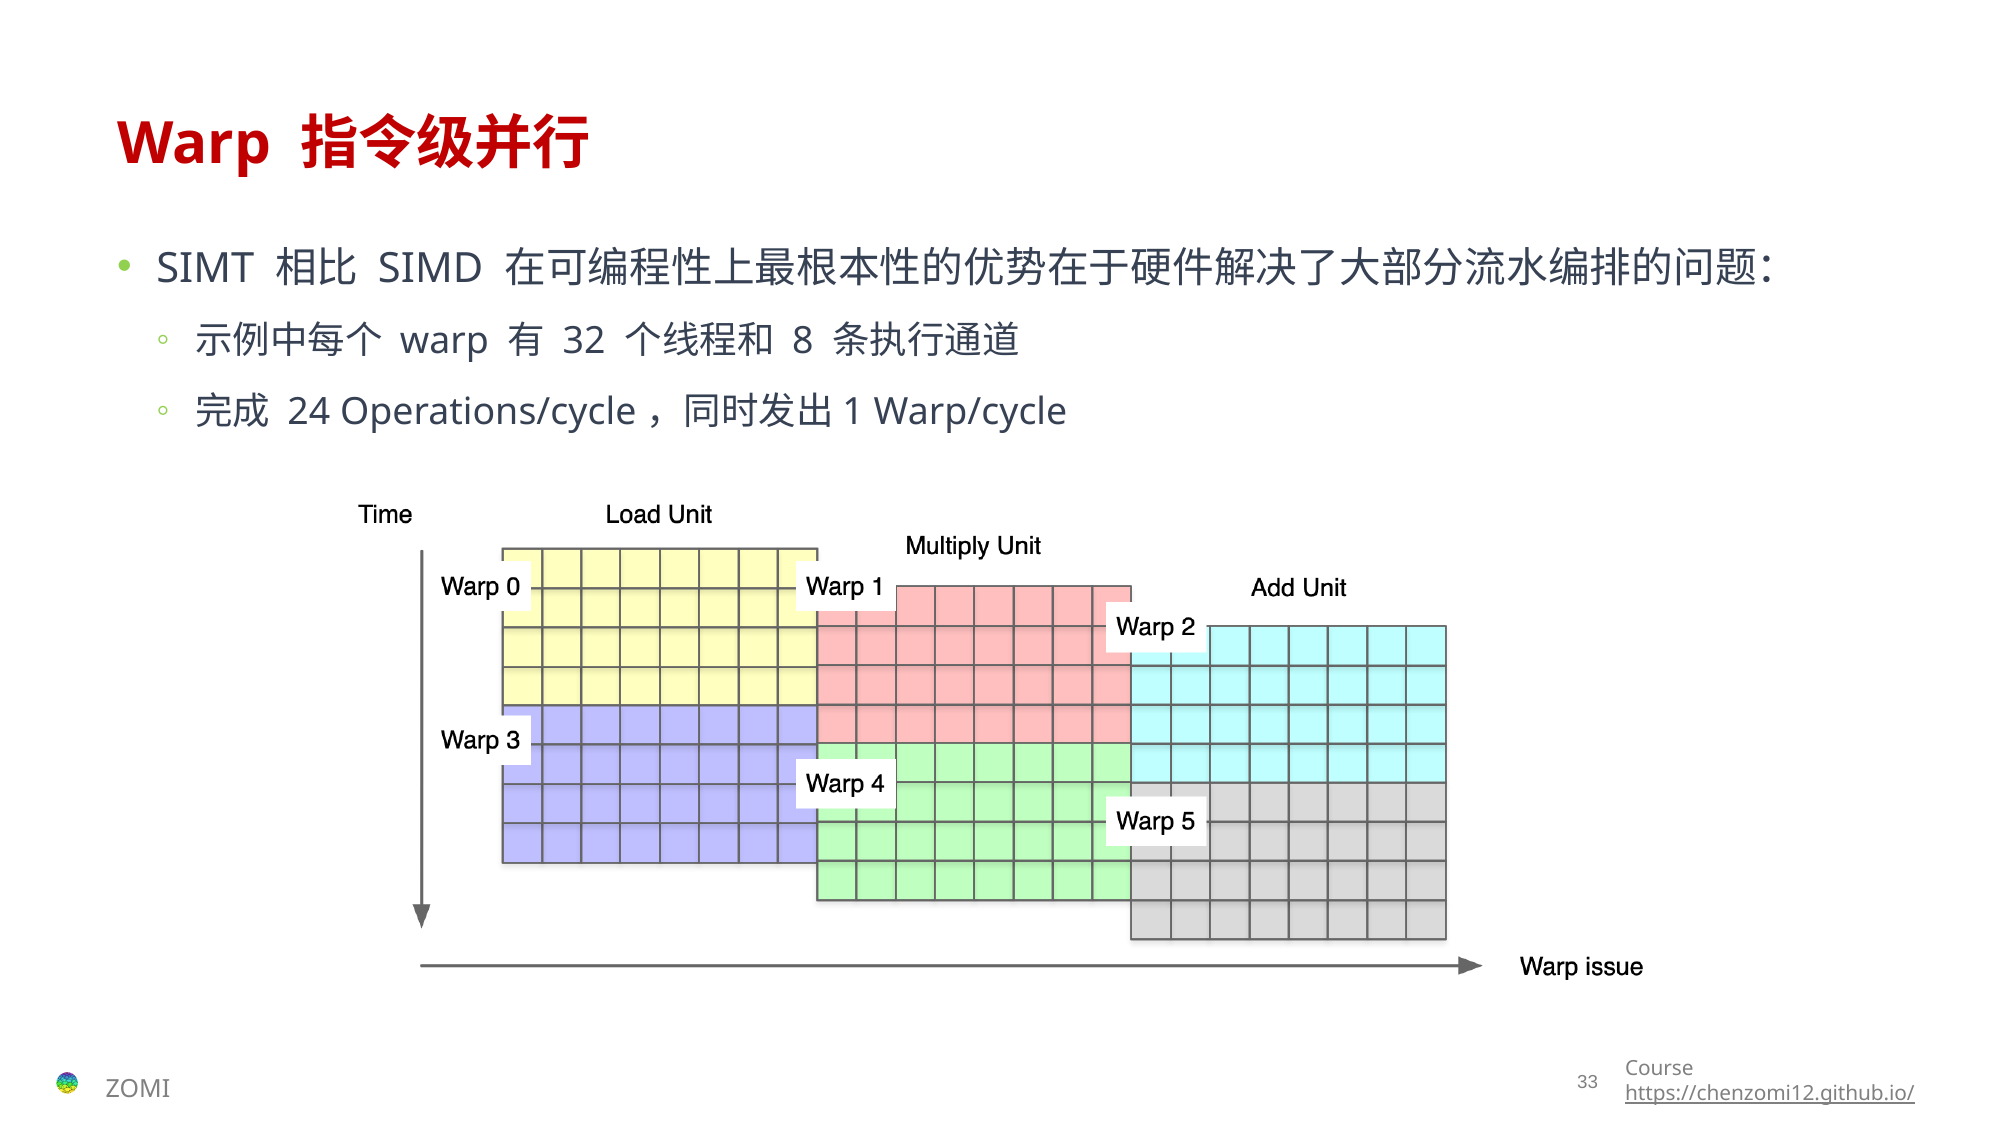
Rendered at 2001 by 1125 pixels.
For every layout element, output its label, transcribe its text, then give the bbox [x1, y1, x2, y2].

picture [57, 1073, 77, 1093]
picture [345, 488, 1655, 992]
list SIMT 相比 SIMD 在可编程性上最根本性的优势在于硬件解决了大部分流水编排的问题： 示例中每个 warp 有 32 个线程和 8 条执行通道 完成 24 Operations/cycle，同时发出1 Warp/cycle [102, 223, 1901, 1043]
title Warp 指令级并行 [102, 91, 1901, 189]
